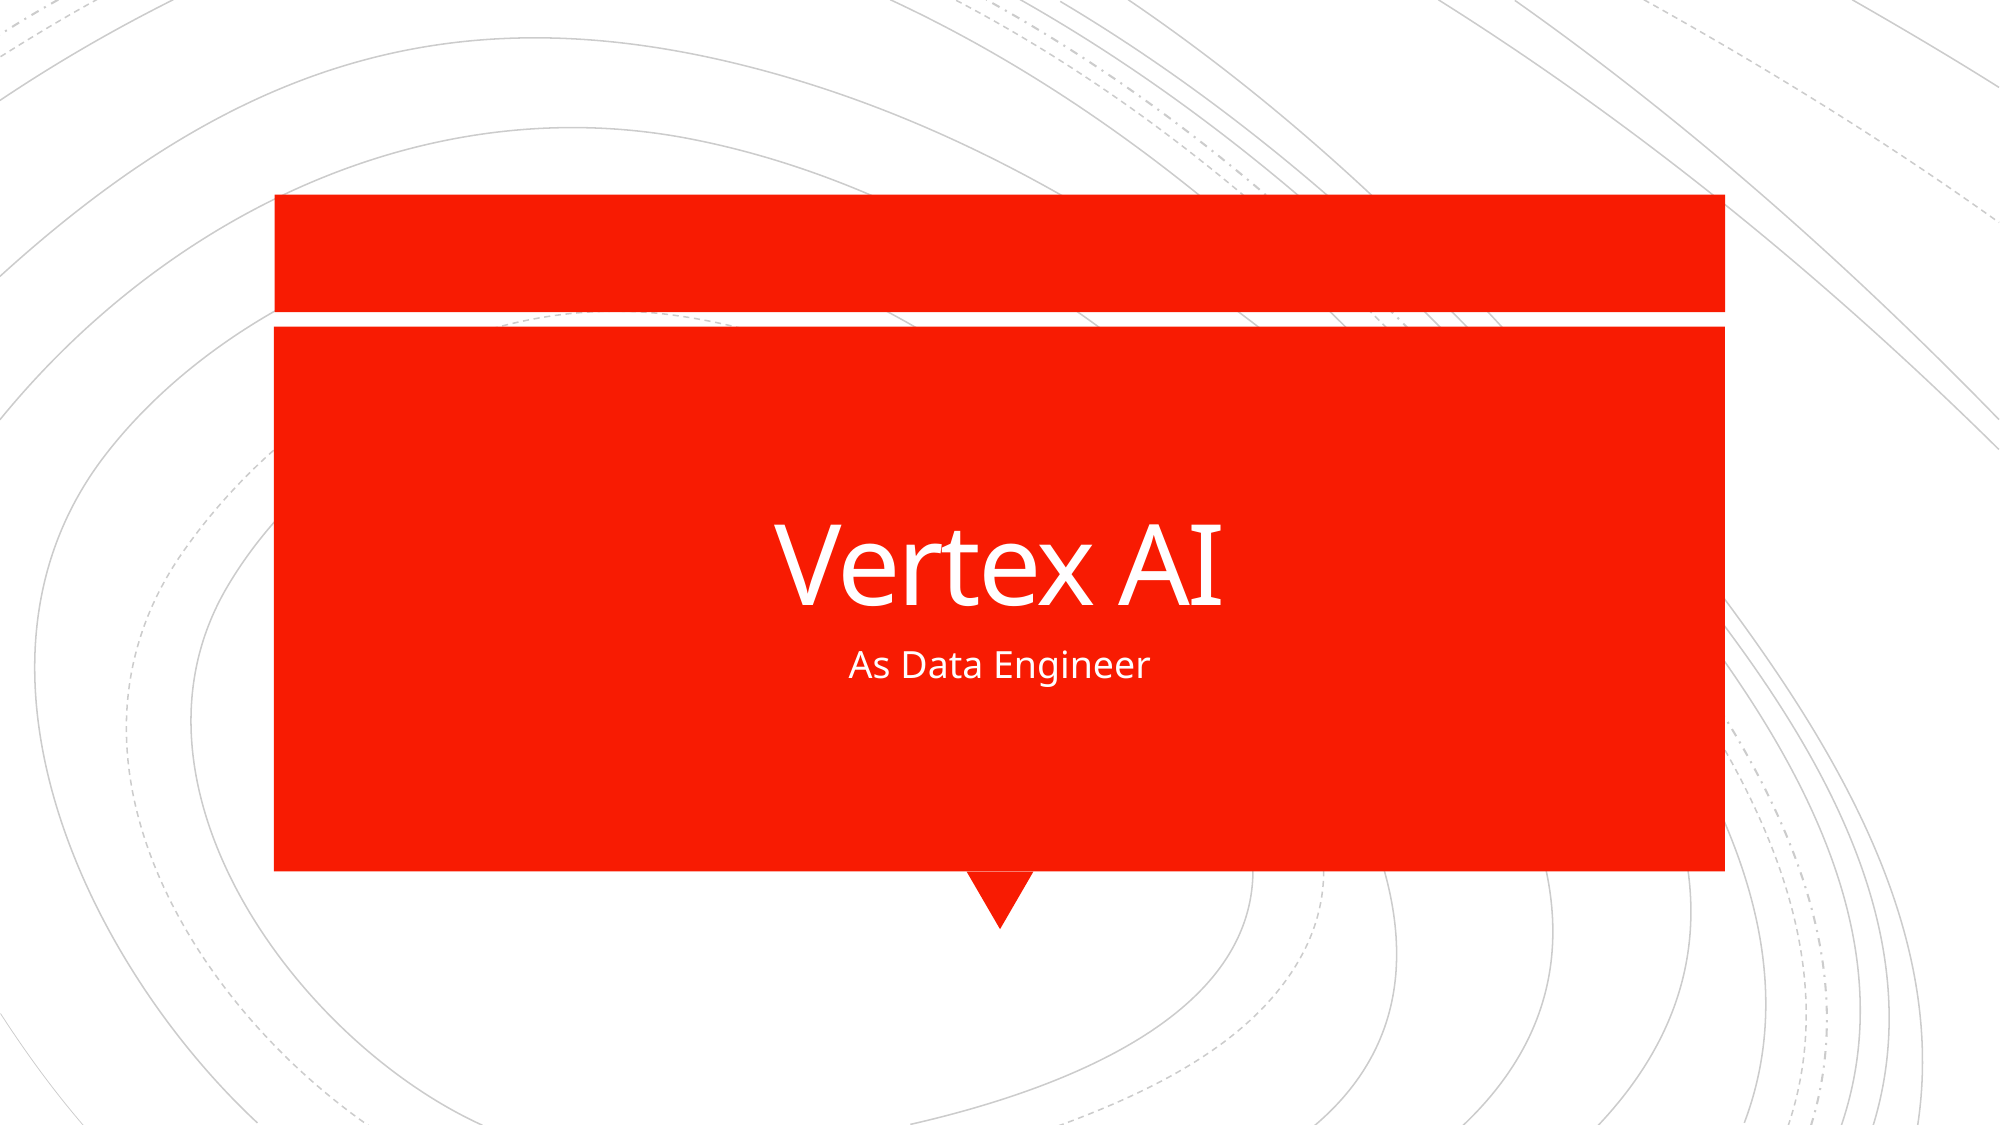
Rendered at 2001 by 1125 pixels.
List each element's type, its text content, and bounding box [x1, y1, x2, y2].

subtitle As Data Engineer [288, 640, 1712, 858]
title Vertex AI [288, 340, 1713, 628]
